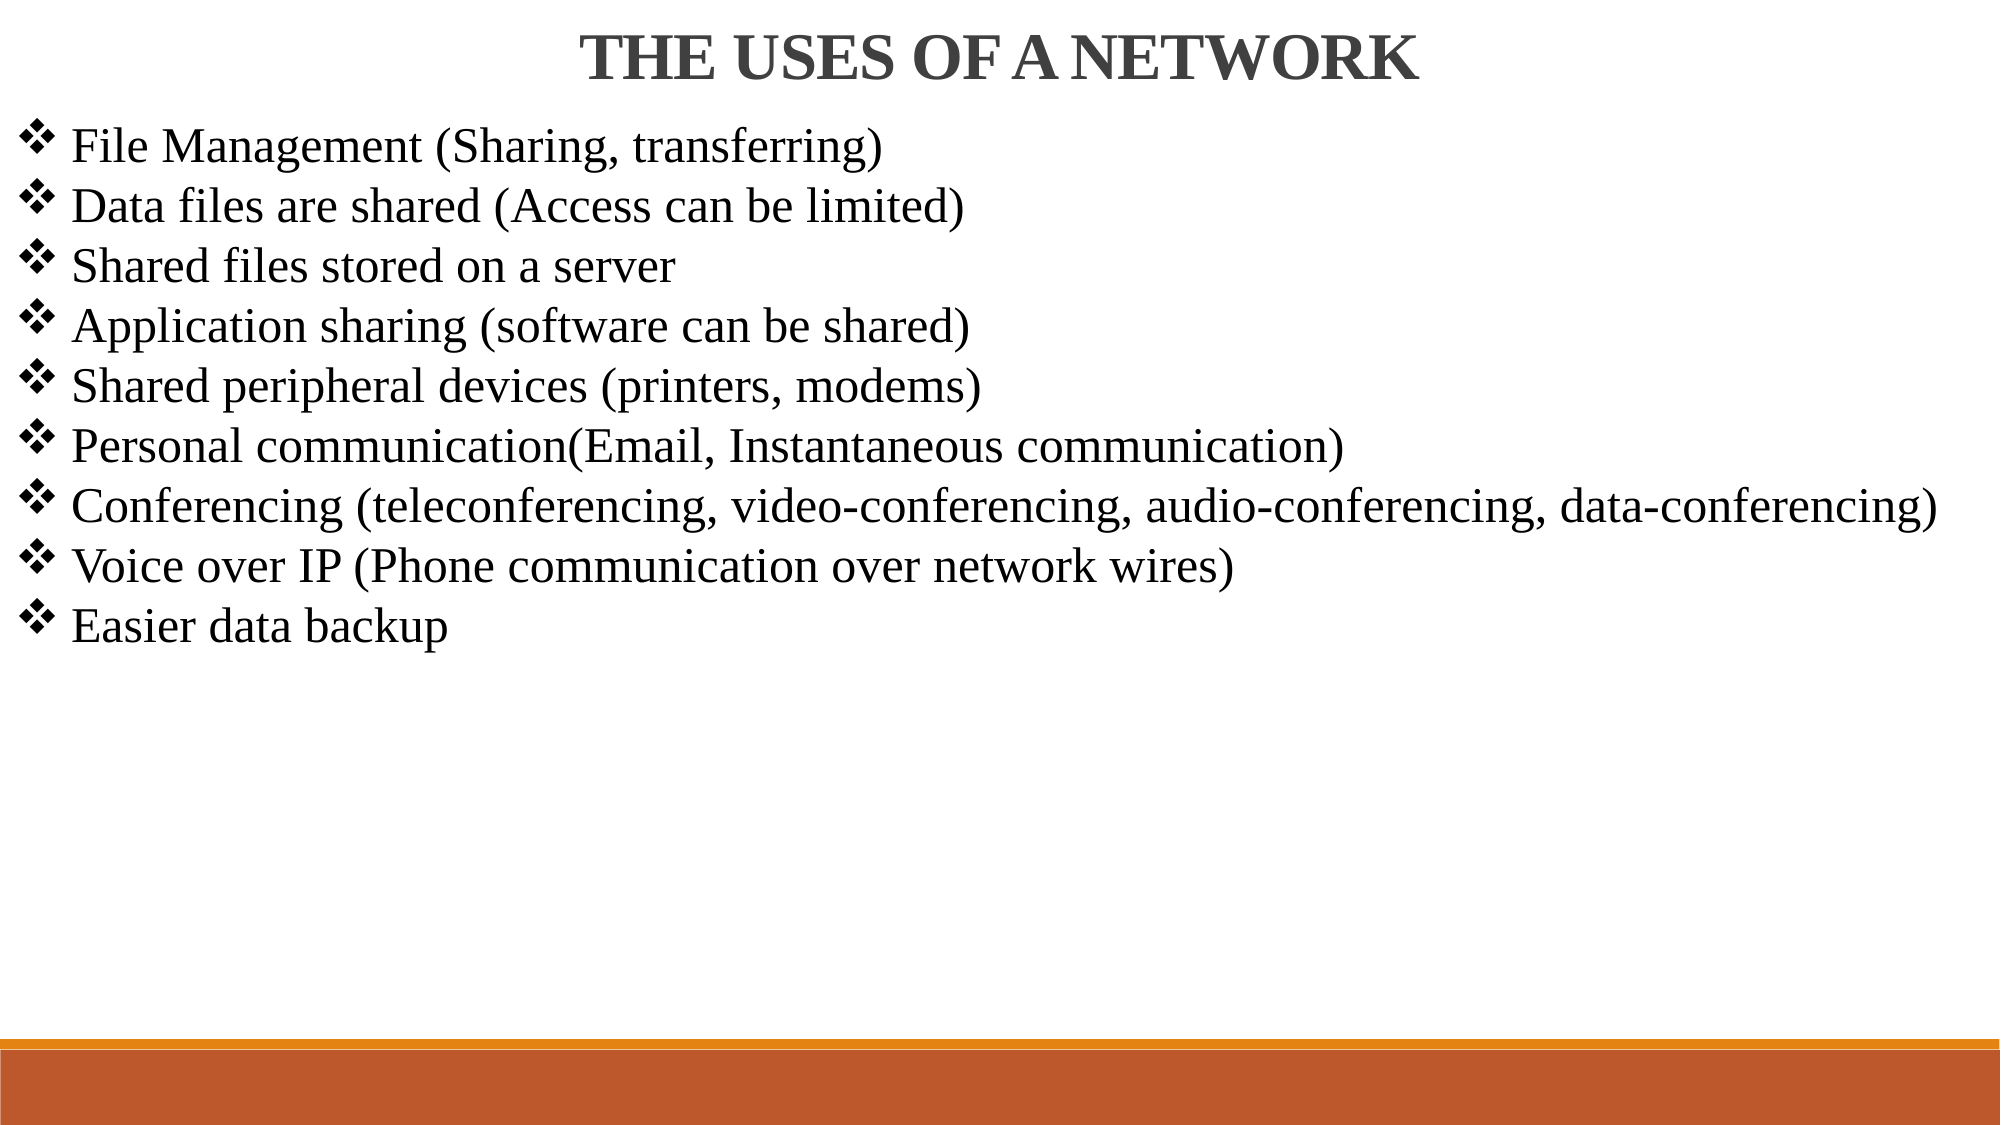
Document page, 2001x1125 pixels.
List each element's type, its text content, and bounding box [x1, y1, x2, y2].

text_box File Management (Sharing, transferring) Data files are shared (Access can be limited) Shared files stored on a server Application sharing (software can be shared) Shared peripheral devices (printers, modems) Personal communication(Email, Instantaneous communication) Conferencing (teleconferencing, video-conferencing, audio-conferencing, data-conferencing) Voice over IP (Phone communication over network wires) Easier data backup [0, 104, 2000, 660]
text_box THE USES OF A NETWORK [324, 17, 1675, 104]
